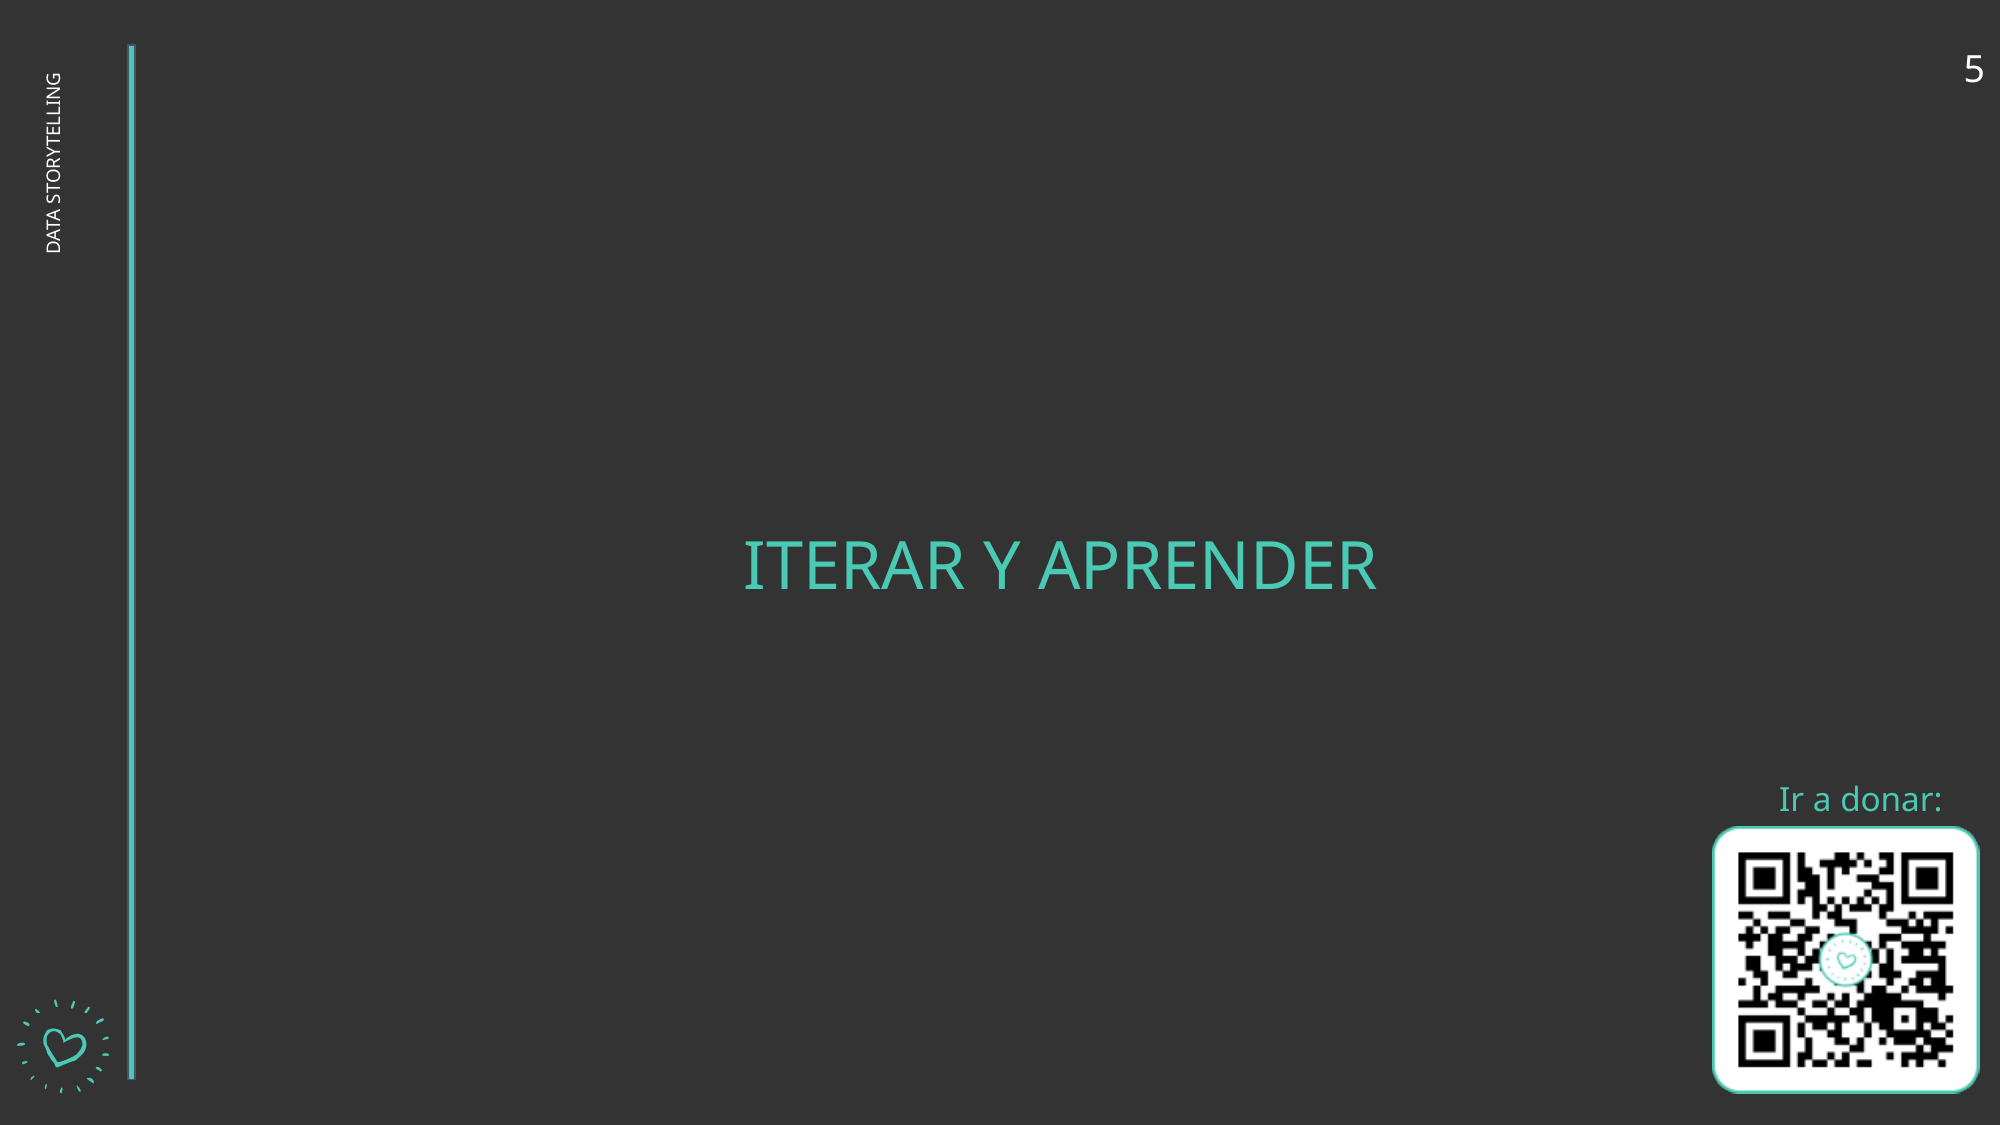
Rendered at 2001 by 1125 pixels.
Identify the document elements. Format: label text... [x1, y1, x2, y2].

text_box Ir a donar: [1764, 770, 1965, 824]
picture [15, 997, 109, 1094]
text_box [128, 611, 135, 1080]
picture [1711, 825, 1980, 1094]
text_box ITERAR Y APRENDER [128, 515, 1994, 611]
text_box [128, 45, 135, 515]
text_box 5 [134, 45, 2000, 91]
text_box DATA STORYTELLING [33, 57, 72, 301]
